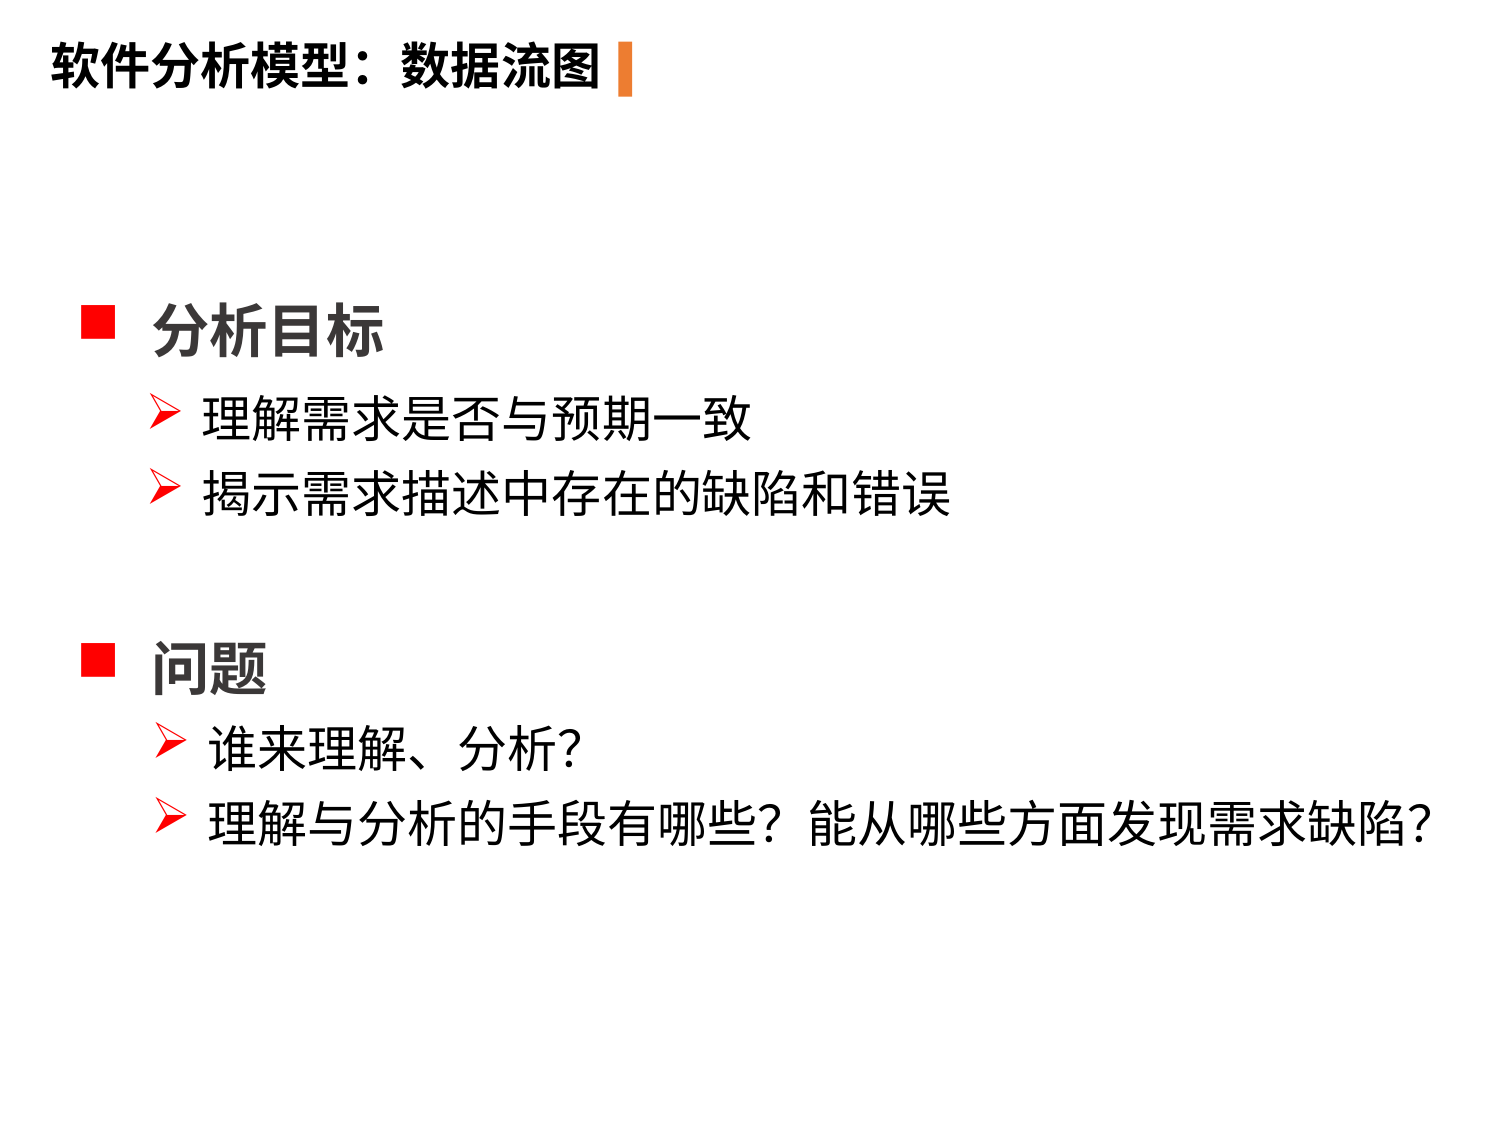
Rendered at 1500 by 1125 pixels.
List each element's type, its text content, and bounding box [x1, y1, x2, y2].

text_box 问题 谁来理解、分析？ 理解与分析的手段有哪些？能从哪些方面发现需求缺陷？ [61, 624, 1479, 860]
text_box [617, 41, 633, 98]
text_box 软件分析模型：数据流图 [36, 27, 714, 103]
text_box 理解需求是否与预期一致 揭示需求描述中存在的缺陷和错误 [130, 365, 1450, 531]
text_box 分析目标 [61, 287, 1479, 372]
